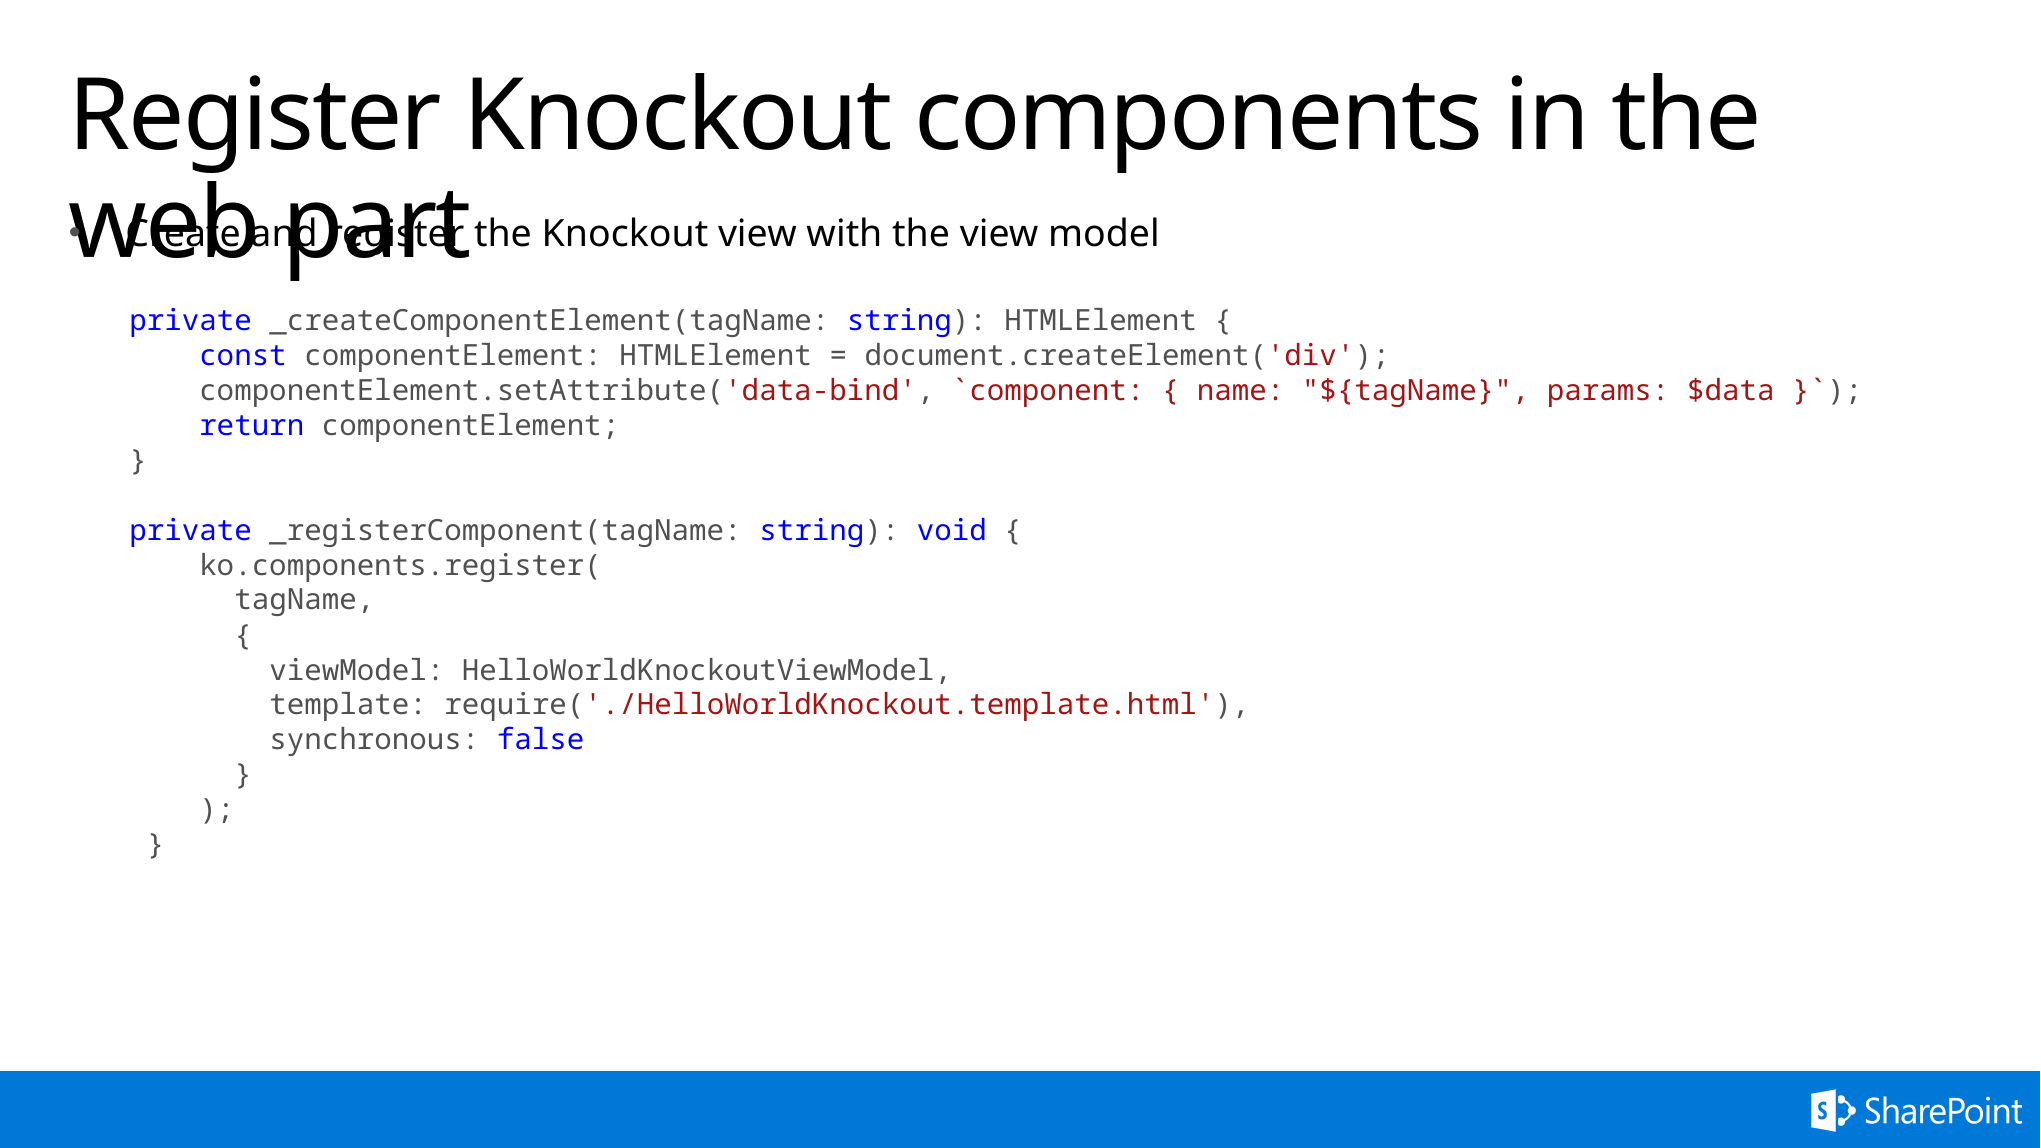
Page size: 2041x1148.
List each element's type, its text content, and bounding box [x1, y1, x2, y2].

picture [1793, 1071, 2040, 1148]
text_box private _createComponentElement(tagName: string): HTMLElement { const componentElement: HTMLElement = document.createElement('div'); componentElement.setAttribute('data-bind', `component: { name: "${tagName}", params: $data }`); return componentElement; } private _registerComponent(tagName: string): void { ko.components.register( tagName, { viewModel: HelloWorldKnockoutViewModel, template: require('./HelloWorldKnockout.template.html'), synchronous: false } ); } [114, 293, 1952, 868]
list Create and register the Knockout view with the view model [45, 198, 1996, 611]
title Register Knockout components in the web part [45, 48, 1996, 198]
